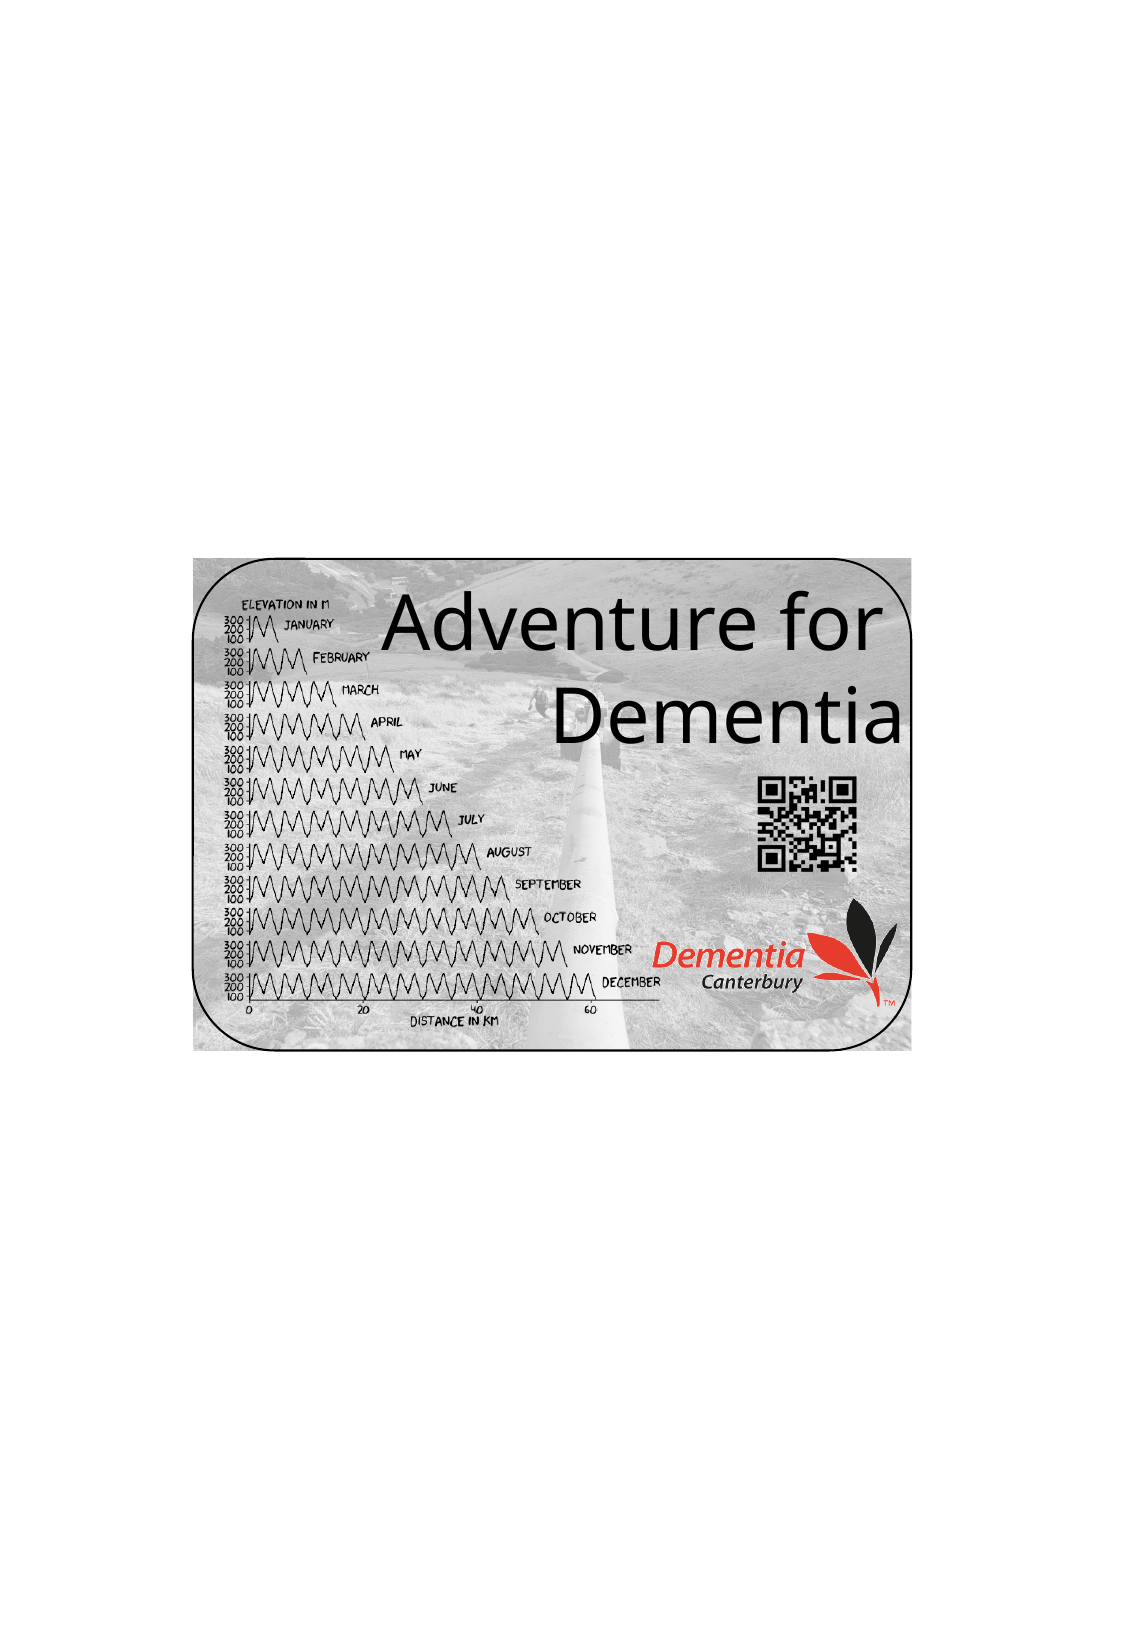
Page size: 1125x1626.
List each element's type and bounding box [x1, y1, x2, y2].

text_box [192, 558, 912, 1051]
